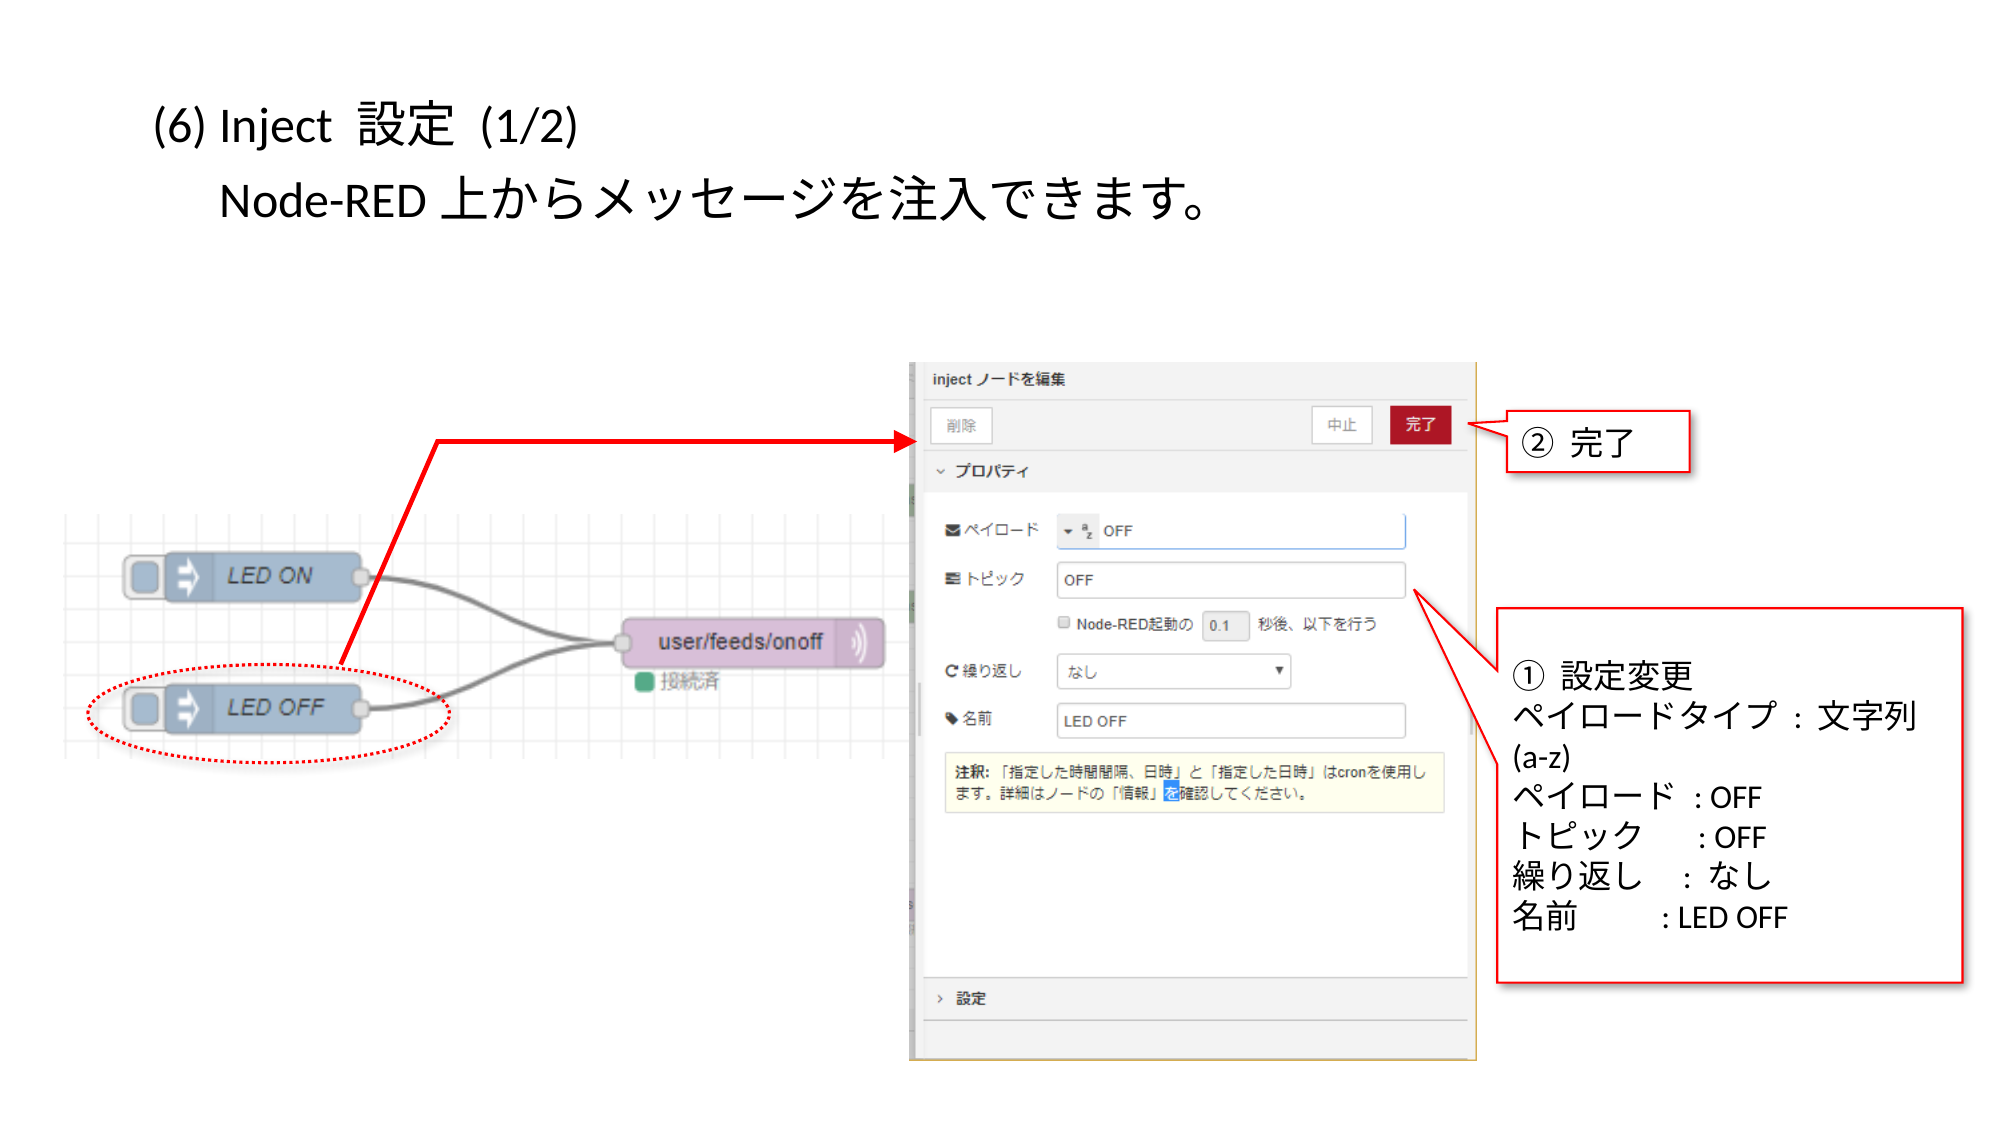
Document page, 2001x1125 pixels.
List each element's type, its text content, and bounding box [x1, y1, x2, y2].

text_box (6) Inject 設定 (1/2) Node-RED上からメッセージを注入できます。 [137, 91, 1963, 534]
text_box [196, 759, 340, 764]
picture [63, 362, 1477, 1061]
text_box ① 設定変更 ペイロードタイプ : 文字列(a-z) ペイロード : OFF トピック : OFF 繰り返し : なし 名前 : LED OFF [1477, 607, 1964, 984]
text_box ② 完了 [1477, 409, 1691, 474]
text_box [404, 431, 909, 514]
